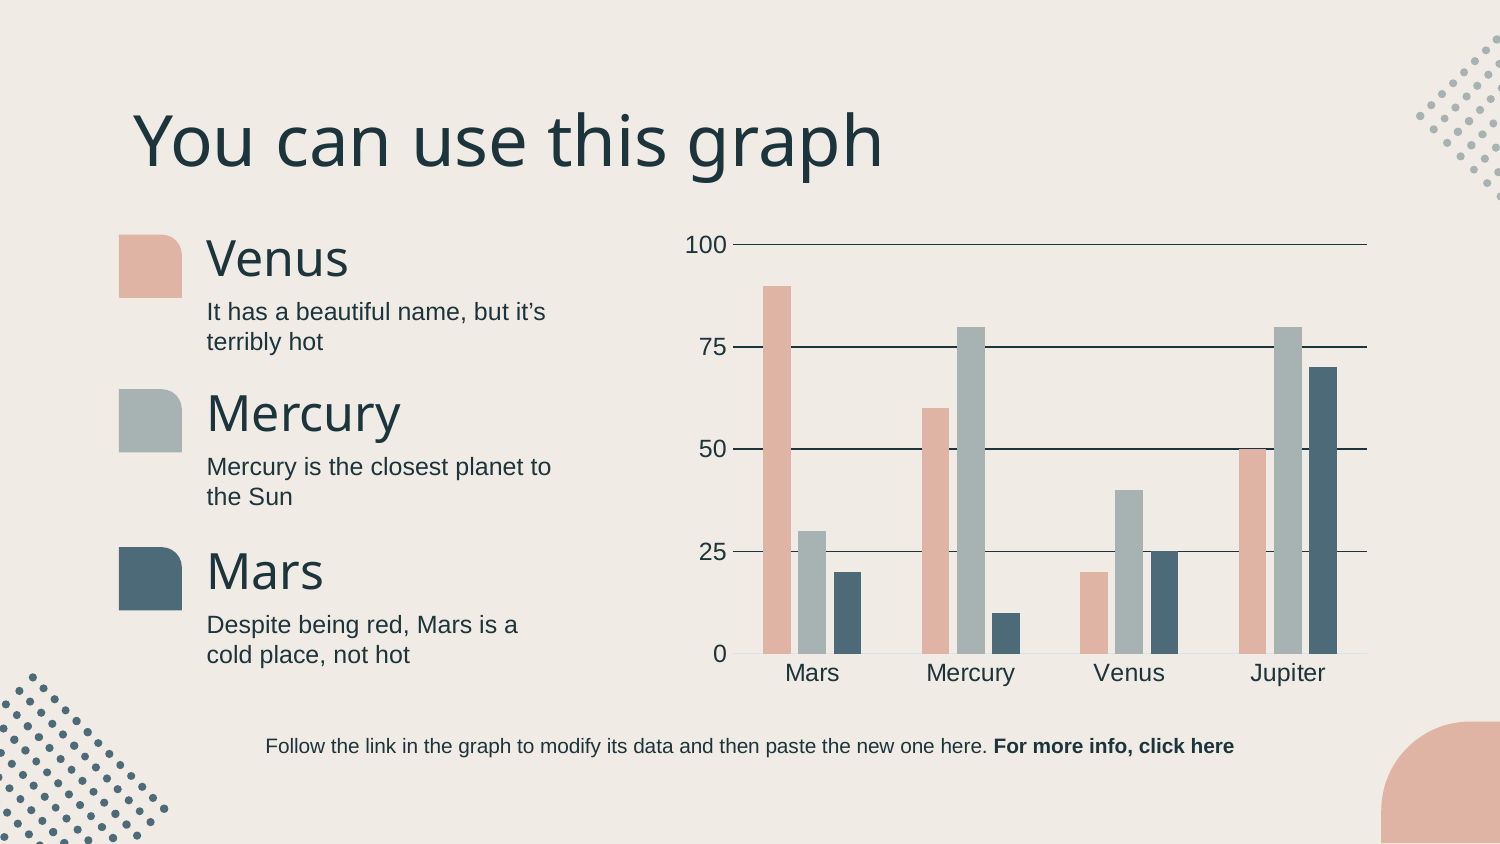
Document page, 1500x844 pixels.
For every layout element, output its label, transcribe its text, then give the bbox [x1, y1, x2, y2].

text_box [116, 545, 184, 613]
text_box Despite being red, Mars is a cold place, not hot [191, 593, 574, 688]
text_box Follow the link in the graph to modify its data and then paste the new one here. For more info, click here [118, 717, 1382, 765]
text_box Venus [191, 237, 574, 280]
text_box Mars [191, 551, 574, 593]
text_box [116, 387, 184, 455]
text_box It has a beautiful name, but it’s terribly hot [191, 280, 574, 374]
title You can use this graph [118, 90, 1382, 196]
text_box Mercury [191, 393, 574, 435]
chart [670, 221, 1382, 696]
text_box Mercury is the closest planet to the Sun [191, 435, 574, 530]
text_box [116, 232, 184, 300]
